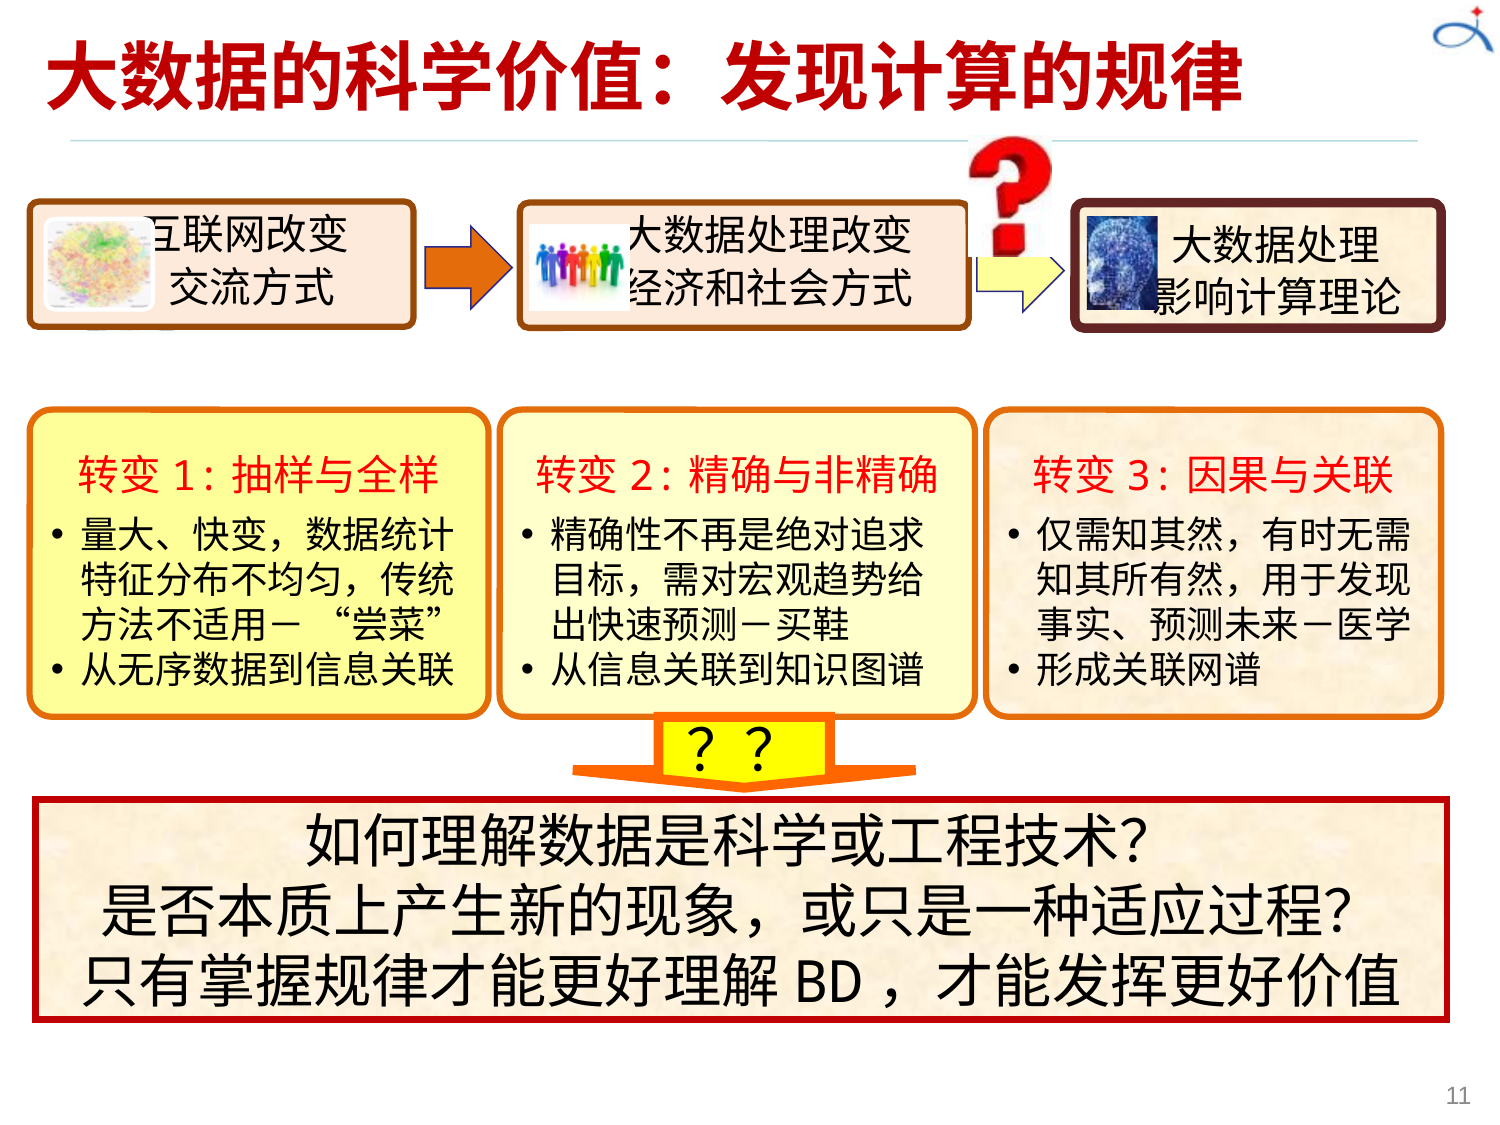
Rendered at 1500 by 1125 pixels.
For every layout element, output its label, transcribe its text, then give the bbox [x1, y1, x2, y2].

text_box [976, 202, 1442, 329]
text_box 转变2:精确与非精确 精确性不再是绝对追求目标，需对宏观趋势给出快速预测－买鞋 从信息关联到知识图谱 [499, 409, 975, 717]
text_box 大数据的科学价值：发现计算的规律 [29, 10, 1455, 138]
slide_number 11 [1136, 1065, 1487, 1125]
text_box ？？ [572, 716, 916, 788]
picture [1432, 5, 1495, 55]
text_box 转变1:抽样与全样 量大、快变，数据统计特征分布不均匀，传统方法不适用－ “尝菜” 从无序数据到信息关联 [29, 409, 489, 717]
text_box 如何理解数据是科学或工程技术？ 是否本质上产生新的现象，或只是一种适应过程？ 只有掌握规律才能更好理解BD，才能发挥更好价值 [35, 799, 1447, 1020]
text_box [425, 226, 513, 309]
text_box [29, 201, 414, 328]
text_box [519, 202, 969, 329]
picture [967, 135, 1052, 257]
text_box 转变3:因果与关联 仅需知其然，有时无需知其所有然，用于发现事实、预测未来－医学 形成关联网谱 [986, 409, 1442, 717]
